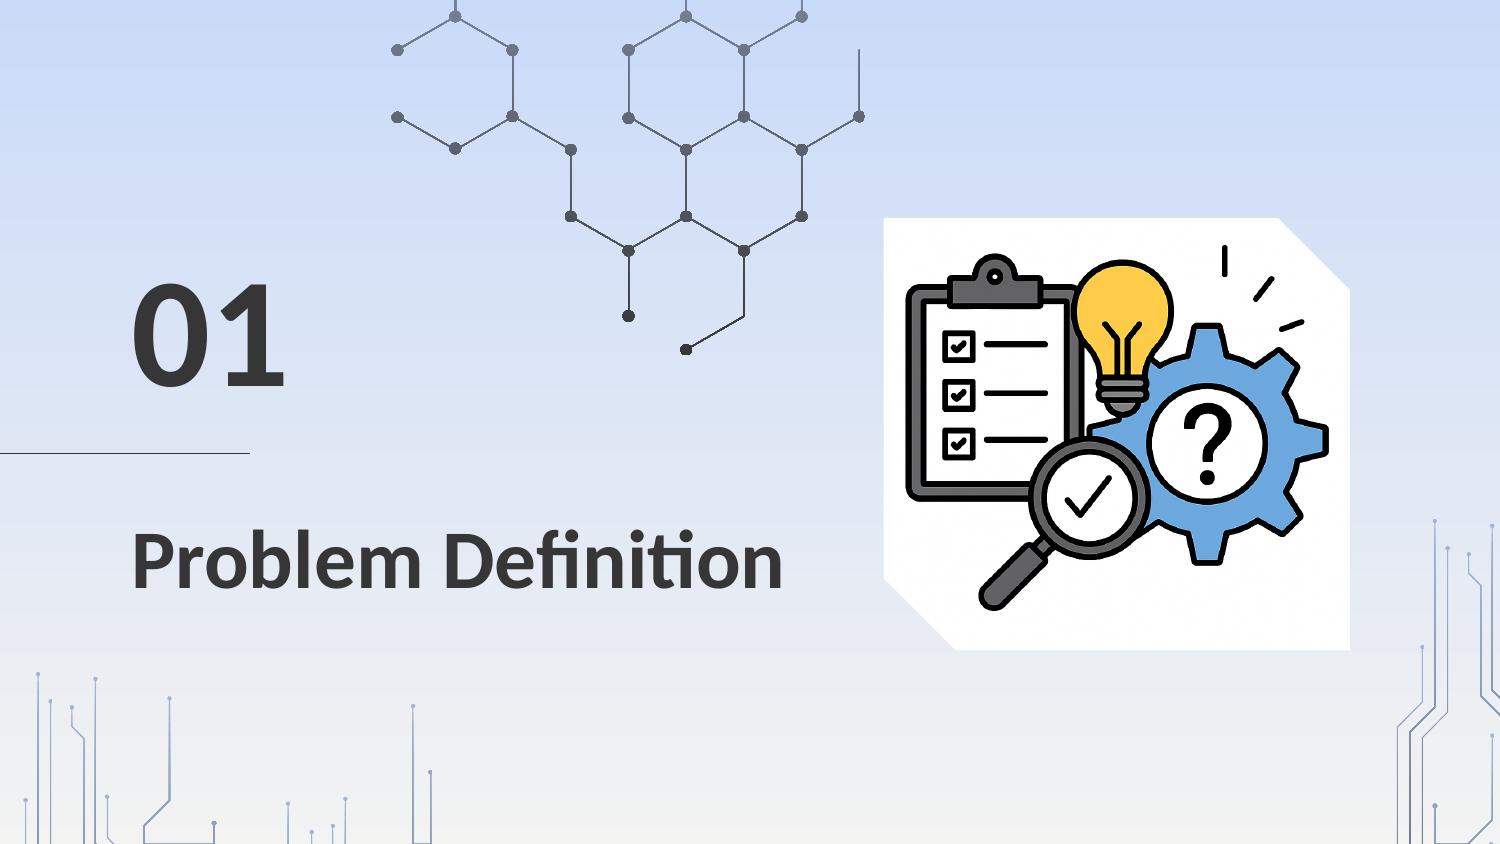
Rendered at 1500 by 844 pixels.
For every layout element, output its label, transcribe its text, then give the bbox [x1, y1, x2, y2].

title 01 [116, 217, 384, 429]
title Problem Definition [116, 469, 878, 642]
picture [883, 217, 1351, 651]
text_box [297, 0, 904, 318]
